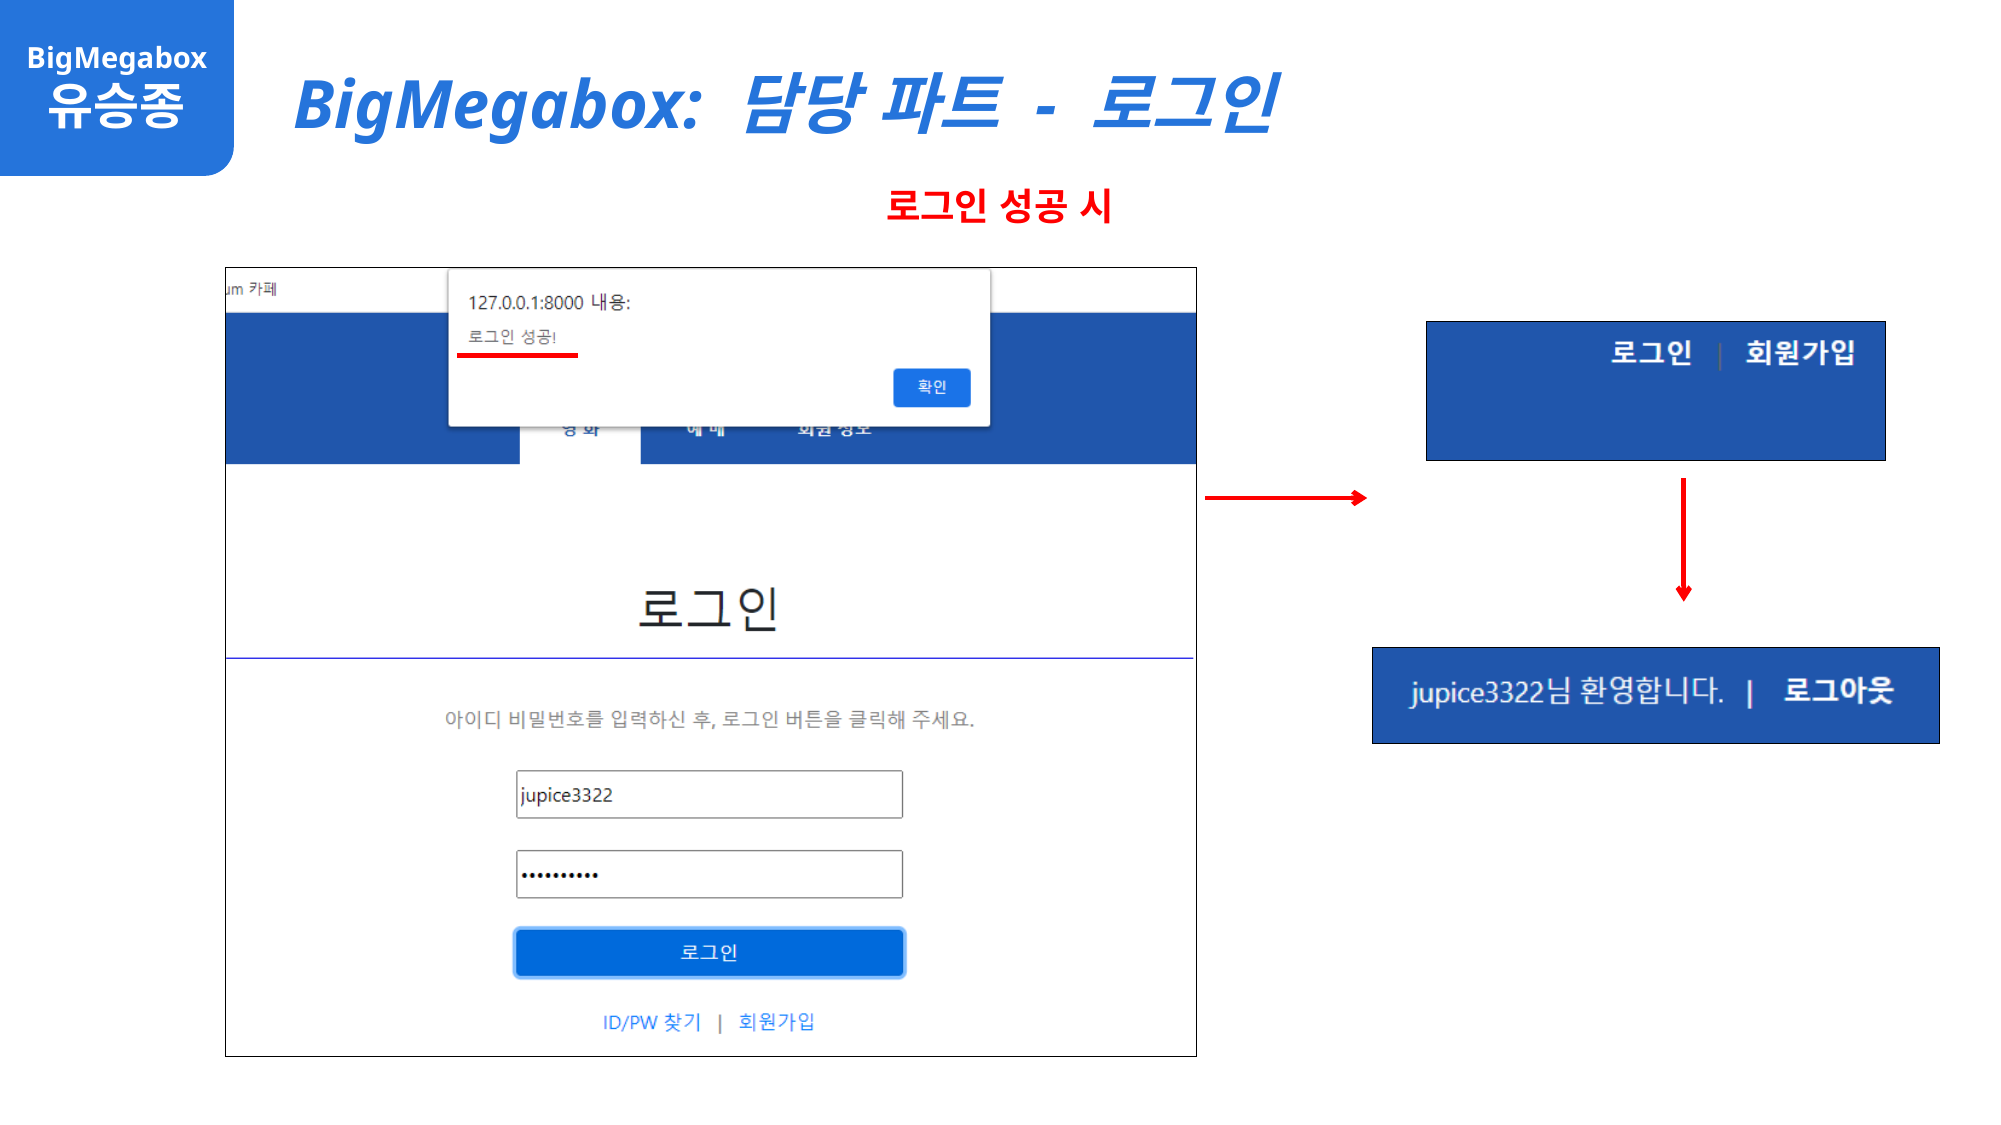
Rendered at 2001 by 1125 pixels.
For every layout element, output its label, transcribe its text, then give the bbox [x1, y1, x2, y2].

picture [1372, 647, 1940, 744]
text_box [0, 0, 235, 177]
text_box 로그인 성공 시 [830, 175, 1169, 236]
picture [225, 267, 1197, 1057]
text_box BigMegabox: 담당 파트 - 로그인 [278, 13, 1515, 149]
picture [1425, 321, 1886, 461]
text_box BigMegabox 유승종 [11, 32, 223, 143]
